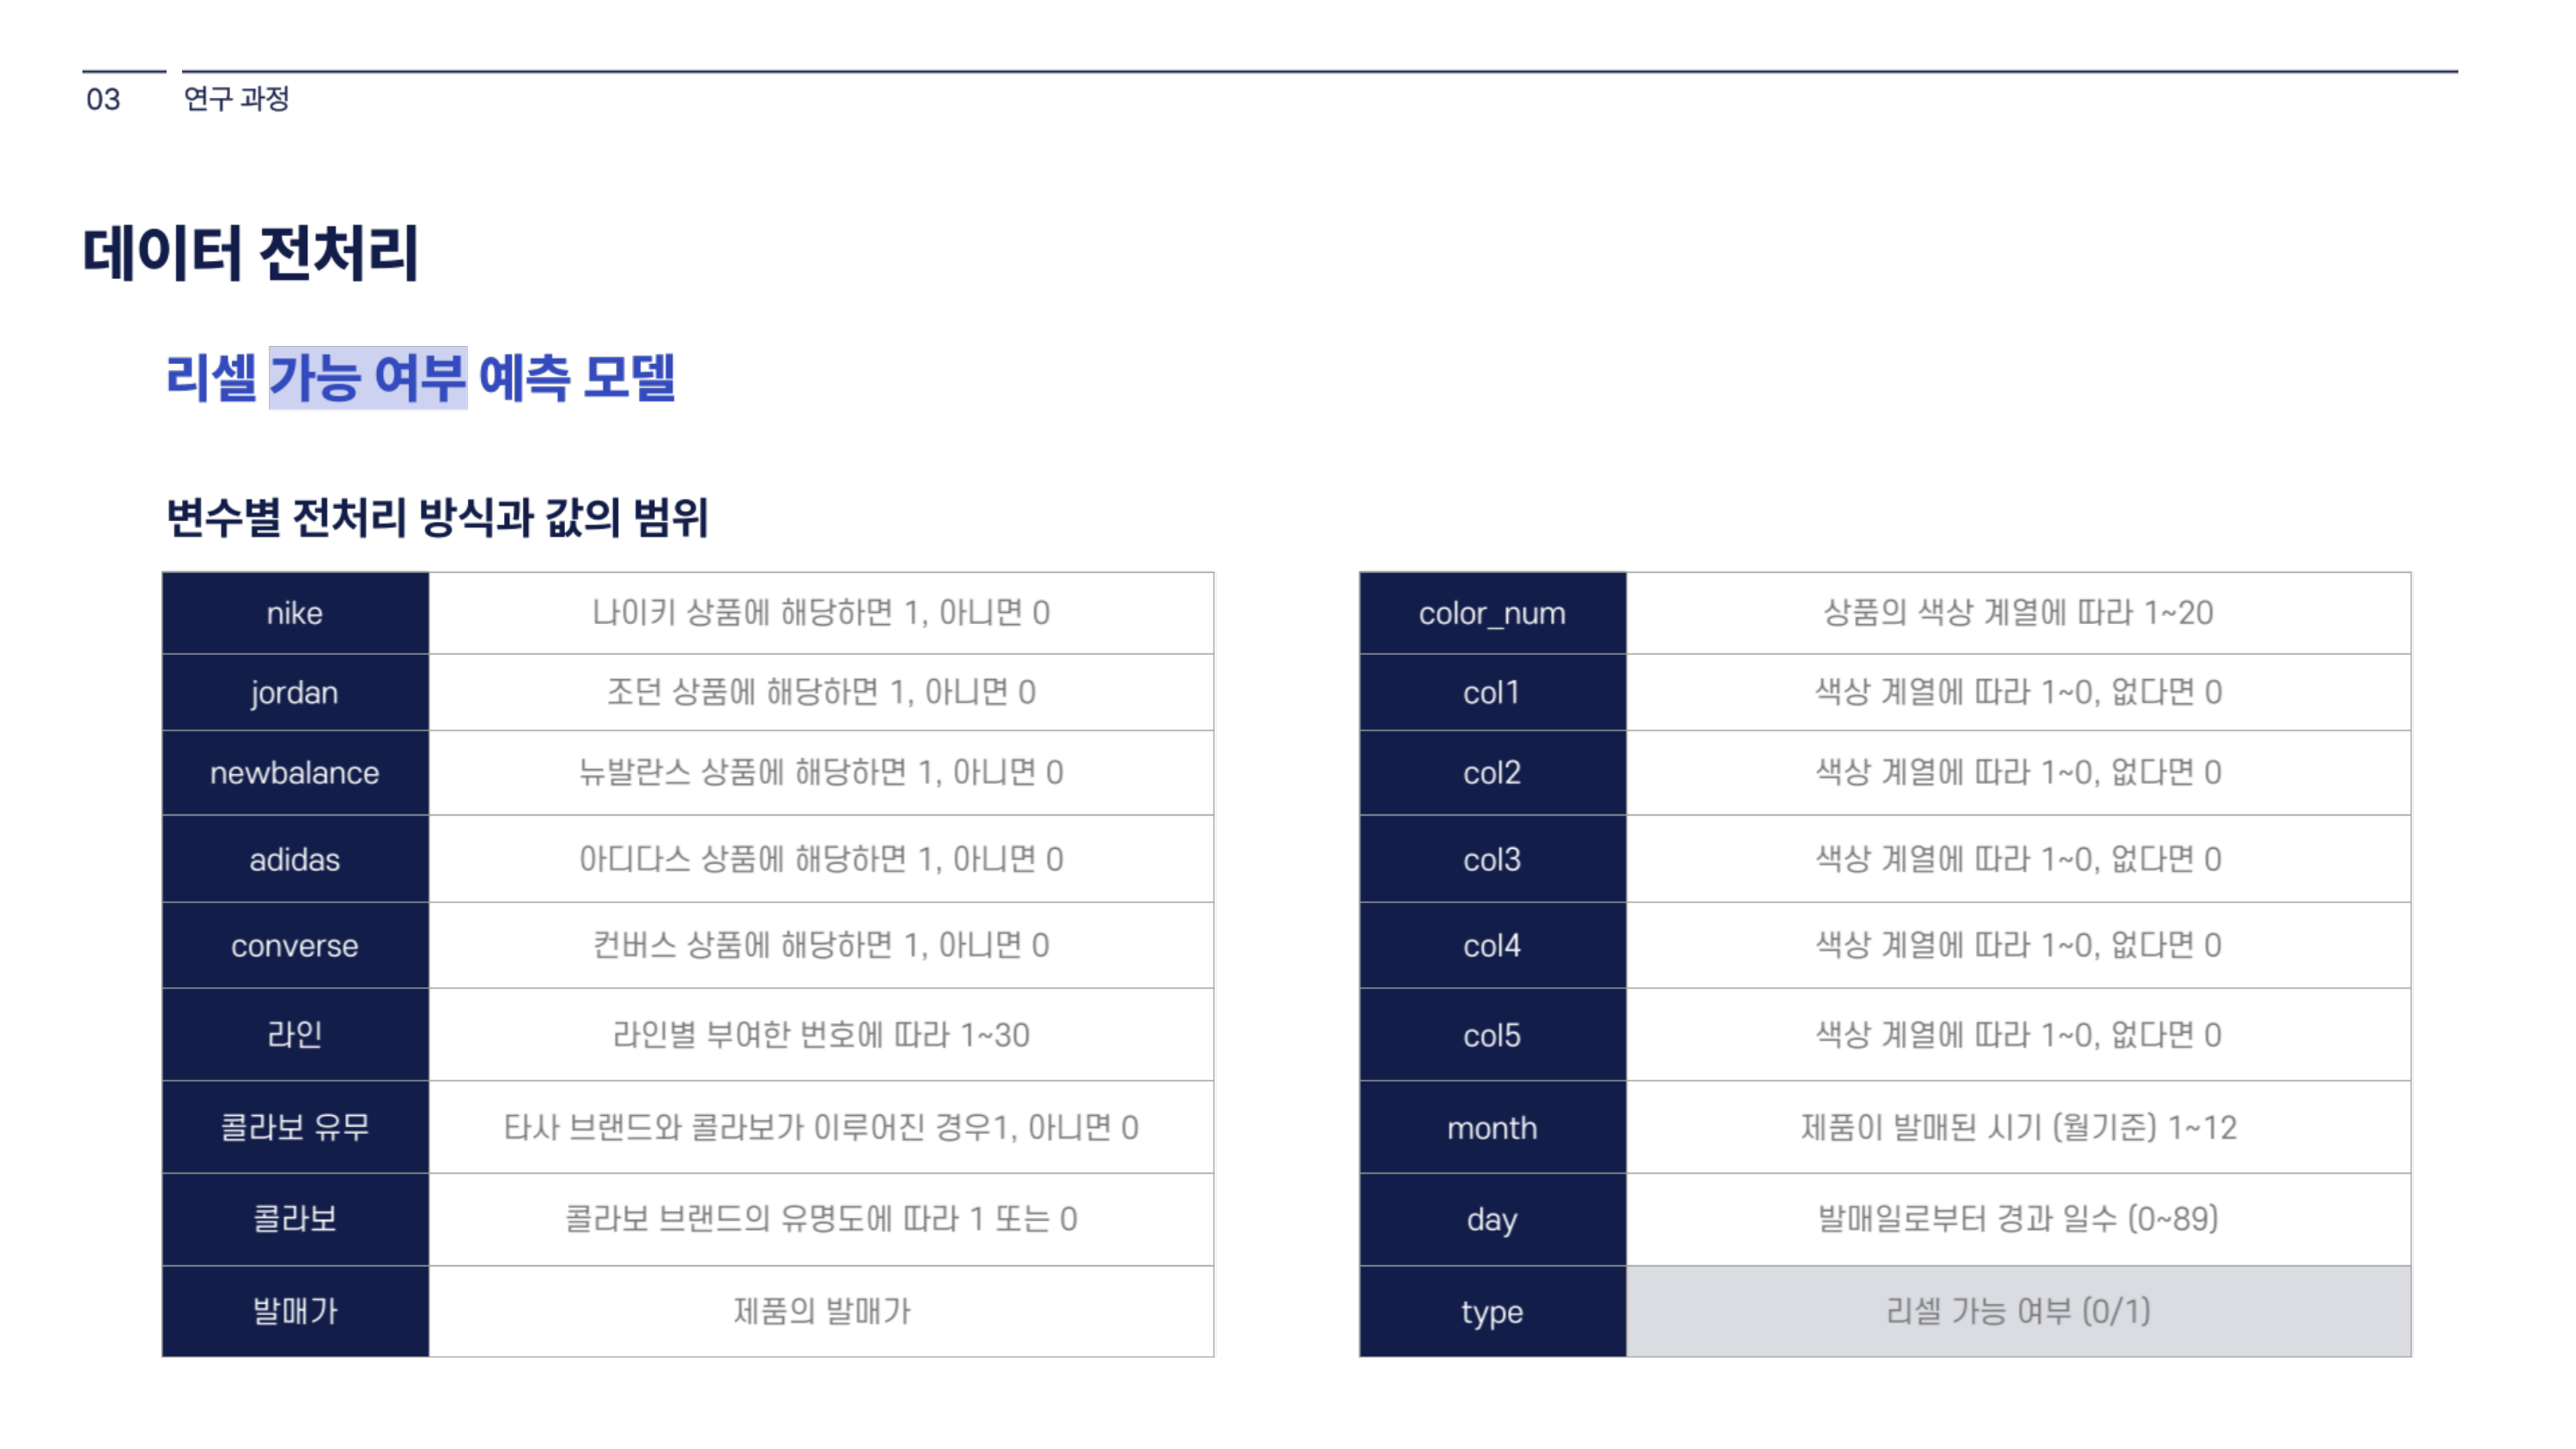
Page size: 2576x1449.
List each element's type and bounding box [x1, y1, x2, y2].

picture [180, 76, 301, 125]
text_box [82, 67, 167, 76]
picture [82, 76, 133, 124]
text_box [182, 67, 2458, 76]
picture [0, 179, 2576, 1449]
